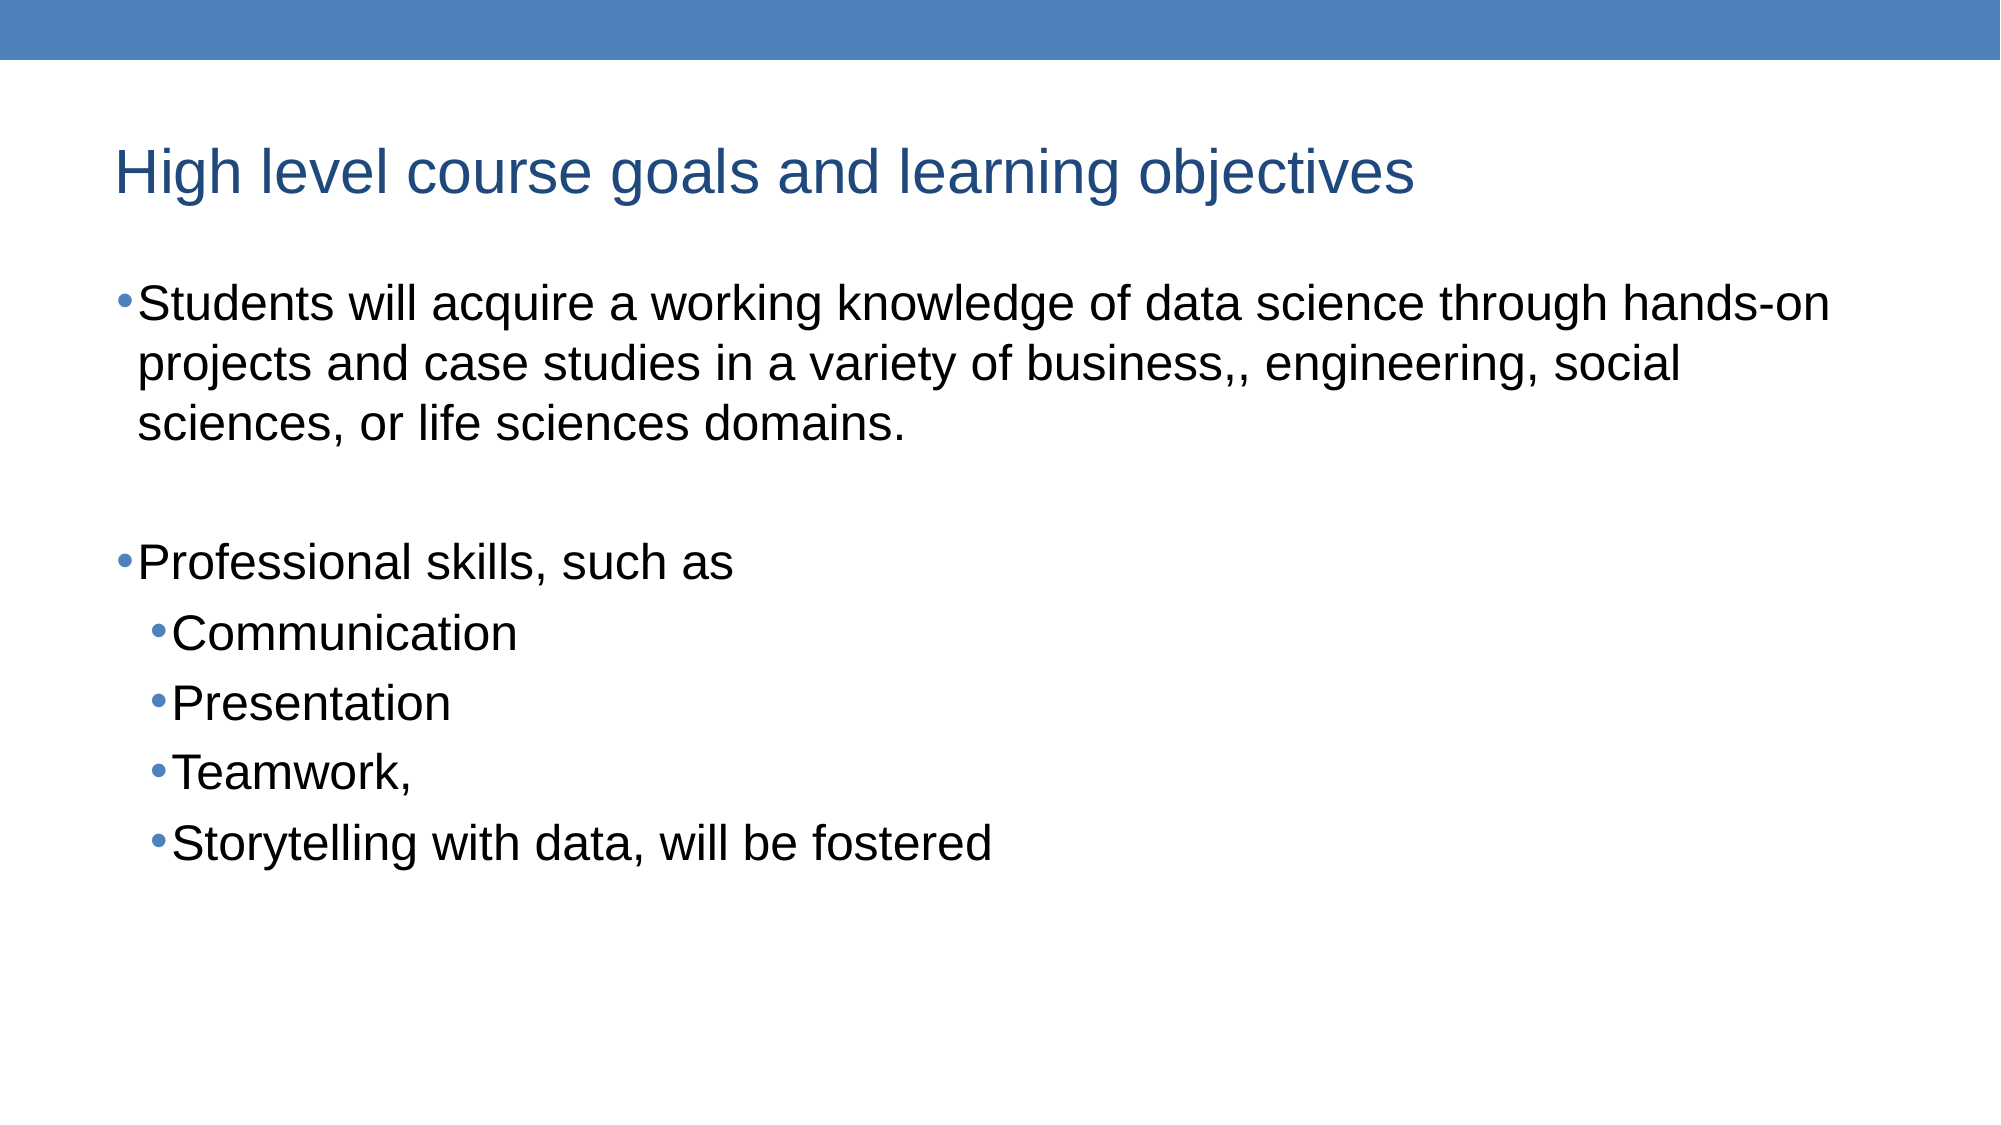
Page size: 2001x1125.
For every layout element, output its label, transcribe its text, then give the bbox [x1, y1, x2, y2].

list Students will acquire a working knowledge of data science through hands-on projects and case studies in a variety of business,, engineering, social sciences, or life sciences domains. Professional skills, such as Communication Presentation Teamwork, Storytelling with data, will be fostered [99, 262, 1900, 1063]
title High level course goals and learning objectives [99, 87, 1900, 250]
